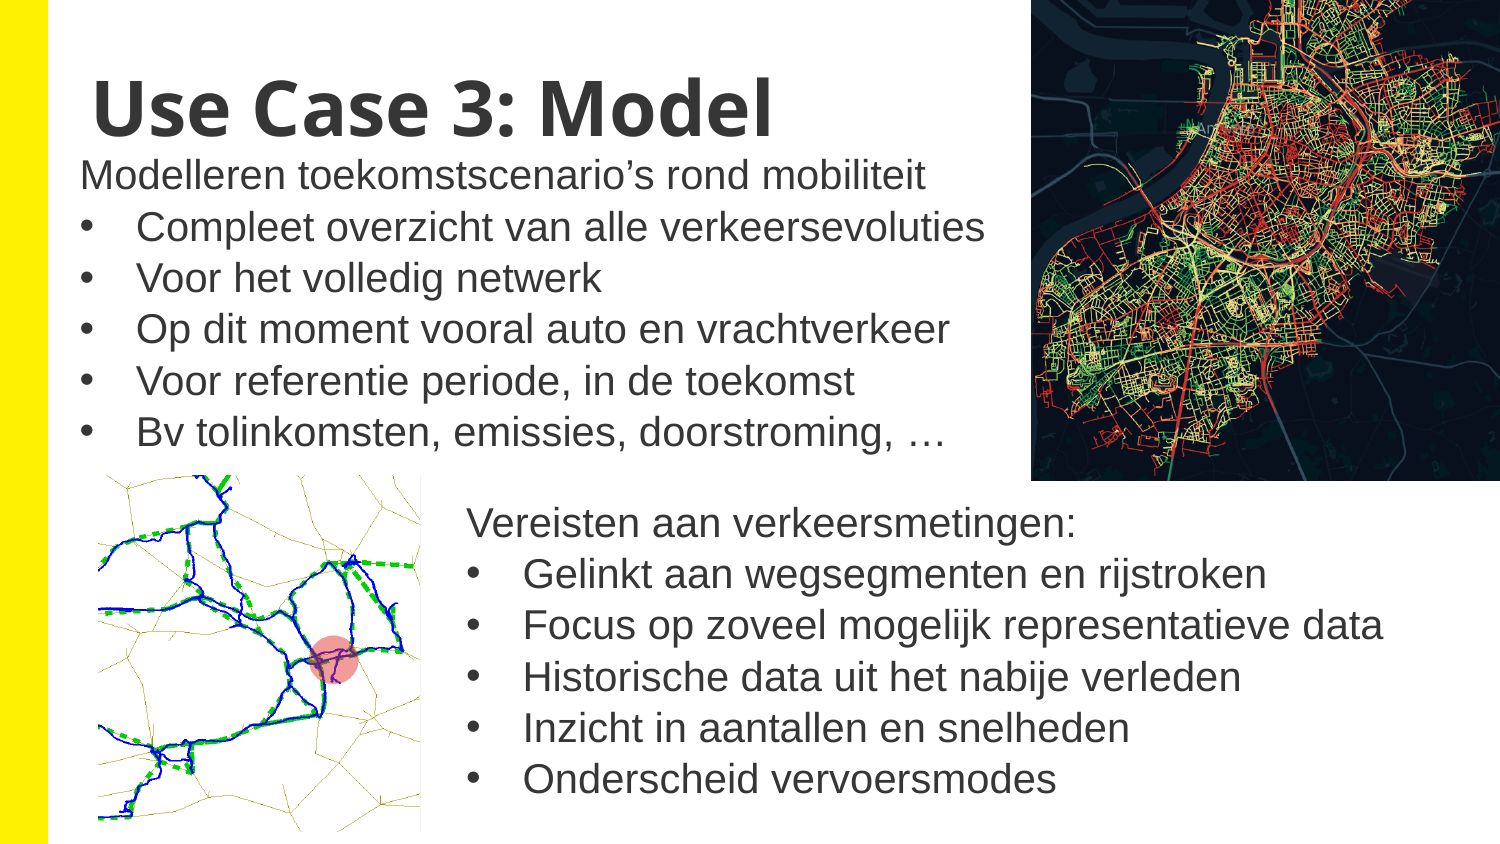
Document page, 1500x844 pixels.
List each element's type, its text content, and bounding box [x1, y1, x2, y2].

list [88, 398, 1028, 688]
picture [1031, 0, 1500, 481]
title Use Case 3: Model [75, 42, 1026, 139]
text_box Vereisten aan verkeersmetingen: Gelinkt aan wegsegmenten en rijstroken Focus op zoveel mogelijk representatieve data Historische data uit het nabije verleden Inzicht in aantallen en snelheden Onderscheid vervoersmodes [451, 486, 1500, 832]
text_box Modelleren toekomstscenario’s rond mobiliteit Compleet overzicht van alle verkeersevoluties Voor het volledig netwerk Op dit moment vooral auto en vrachtverkeer Voor referentie periode, in de toekomst Bv tolinkomsten, emissies, doorstroming, … [64, 139, 1026, 398]
picture [98, 471, 421, 833]
